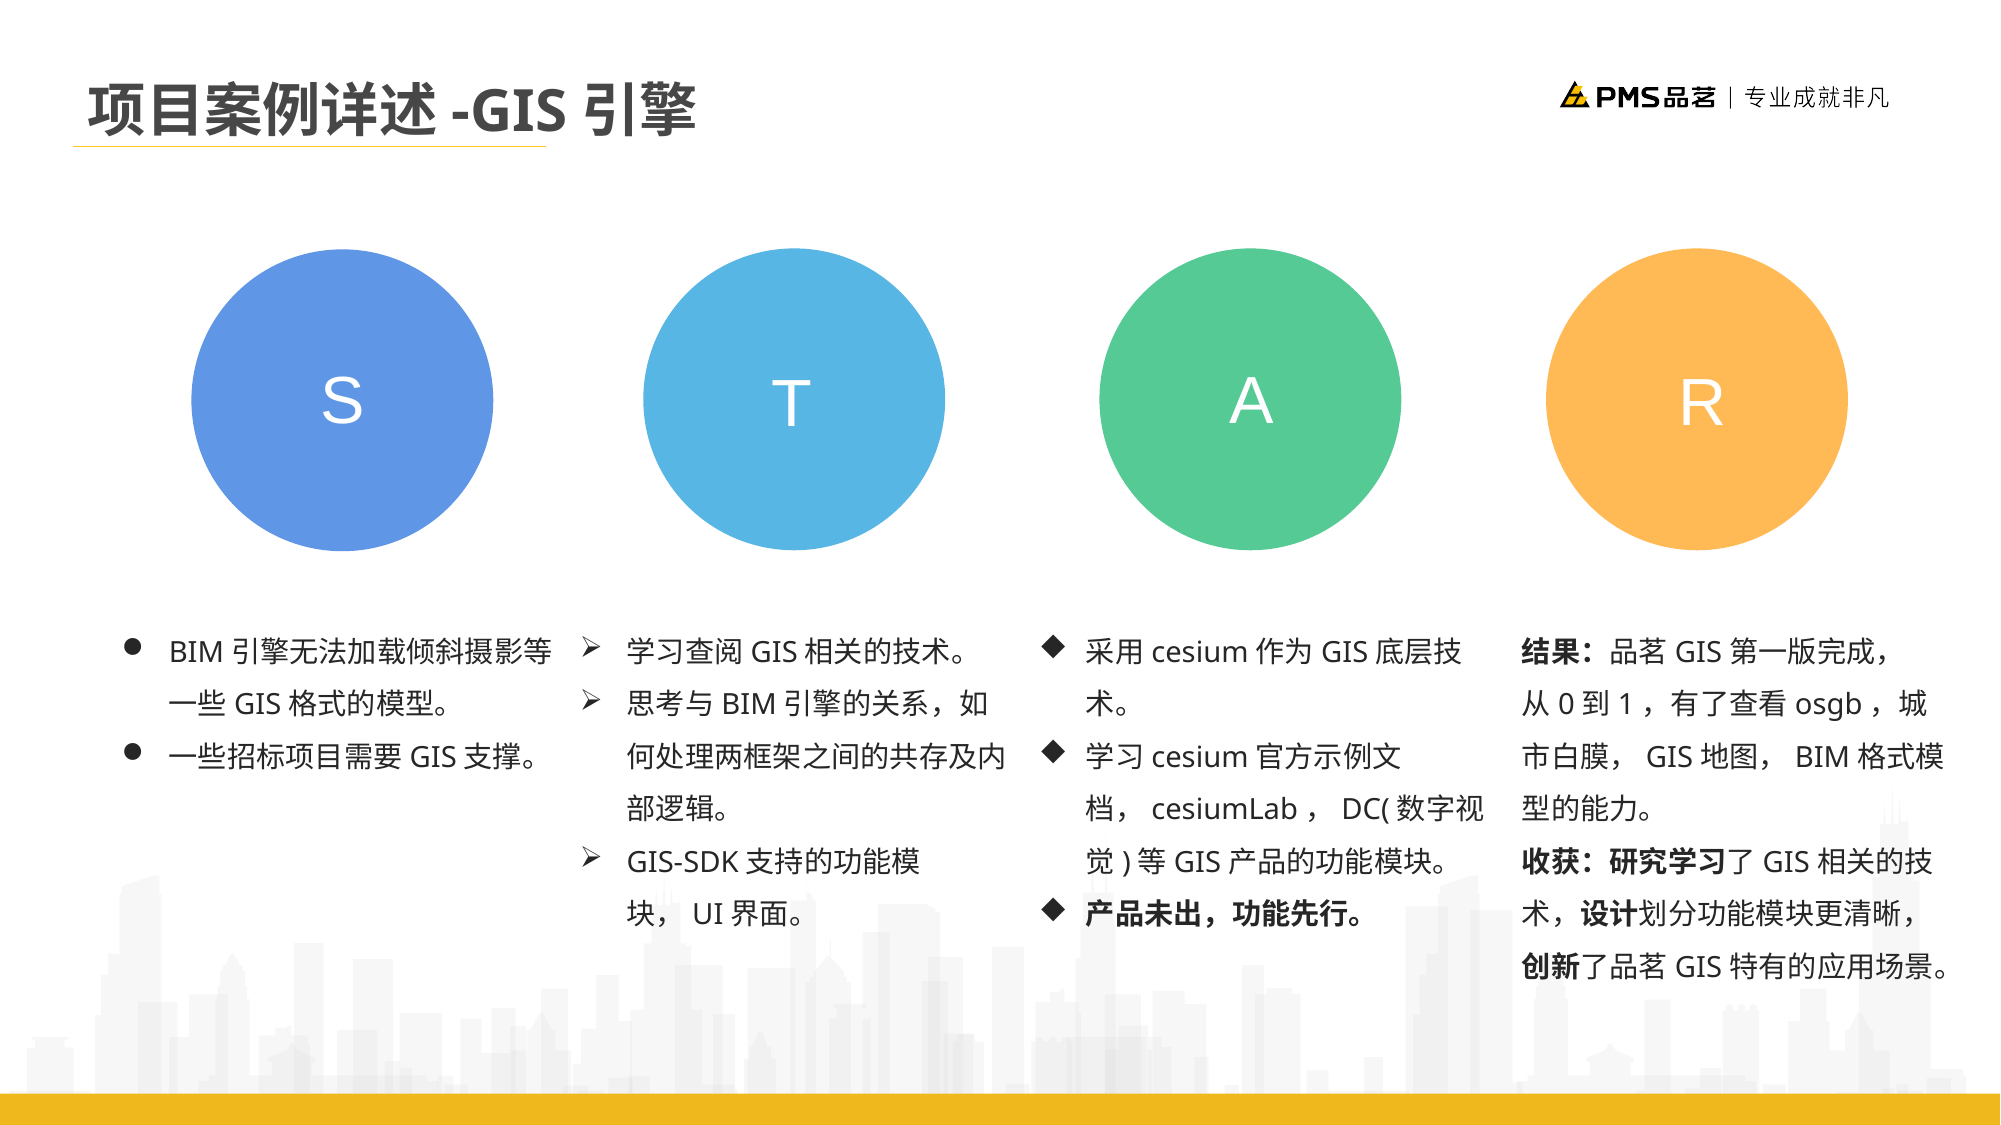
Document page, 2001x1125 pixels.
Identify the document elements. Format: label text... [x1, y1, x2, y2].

text_box A [1215, 349, 1290, 445]
text_box 采用cesium作为GIS底层技术。 学习cesium官方示例文档，cesiumLab，DC(数字视觉)等GIS产品的功能模块。 产品未出，功能先行。 [1024, 608, 1502, 938]
text_box [190, 248, 495, 553]
text_box [1098, 247, 1403, 552]
text_box BIM引擎无法加载倾斜摄影等一些GIS格式的模型。 一些招标项目需要GIS支撑。 [107, 608, 564, 781]
text_box 结果：品茗GIS第一版完成， 从0到1，有了查看osgb，城市白膜，GIS地图，BIM格式模型的能力。 收获：研究学习了GIS相关的技术，设计划分功能模块更清晰，创新了品茗GIS特有的应用场景。 [1507, 608, 1960, 991]
text_box S [305, 349, 380, 445]
text_box [642, 247, 947, 552]
list 项目案例详述-GIS引擎 [73, 65, 1067, 147]
text_box [1545, 247, 1849, 552]
text_box R [1663, 351, 1742, 447]
text_box T [757, 352, 828, 447]
text_box 学习查阅GIS相关的技术。 思考与BIM引擎的关系，如何处理两框架之间的共存及内部逻辑。 GIS-SDK支持的功能模块，UI界面。 [564, 608, 1024, 938]
picture [1532, 60, 1915, 129]
